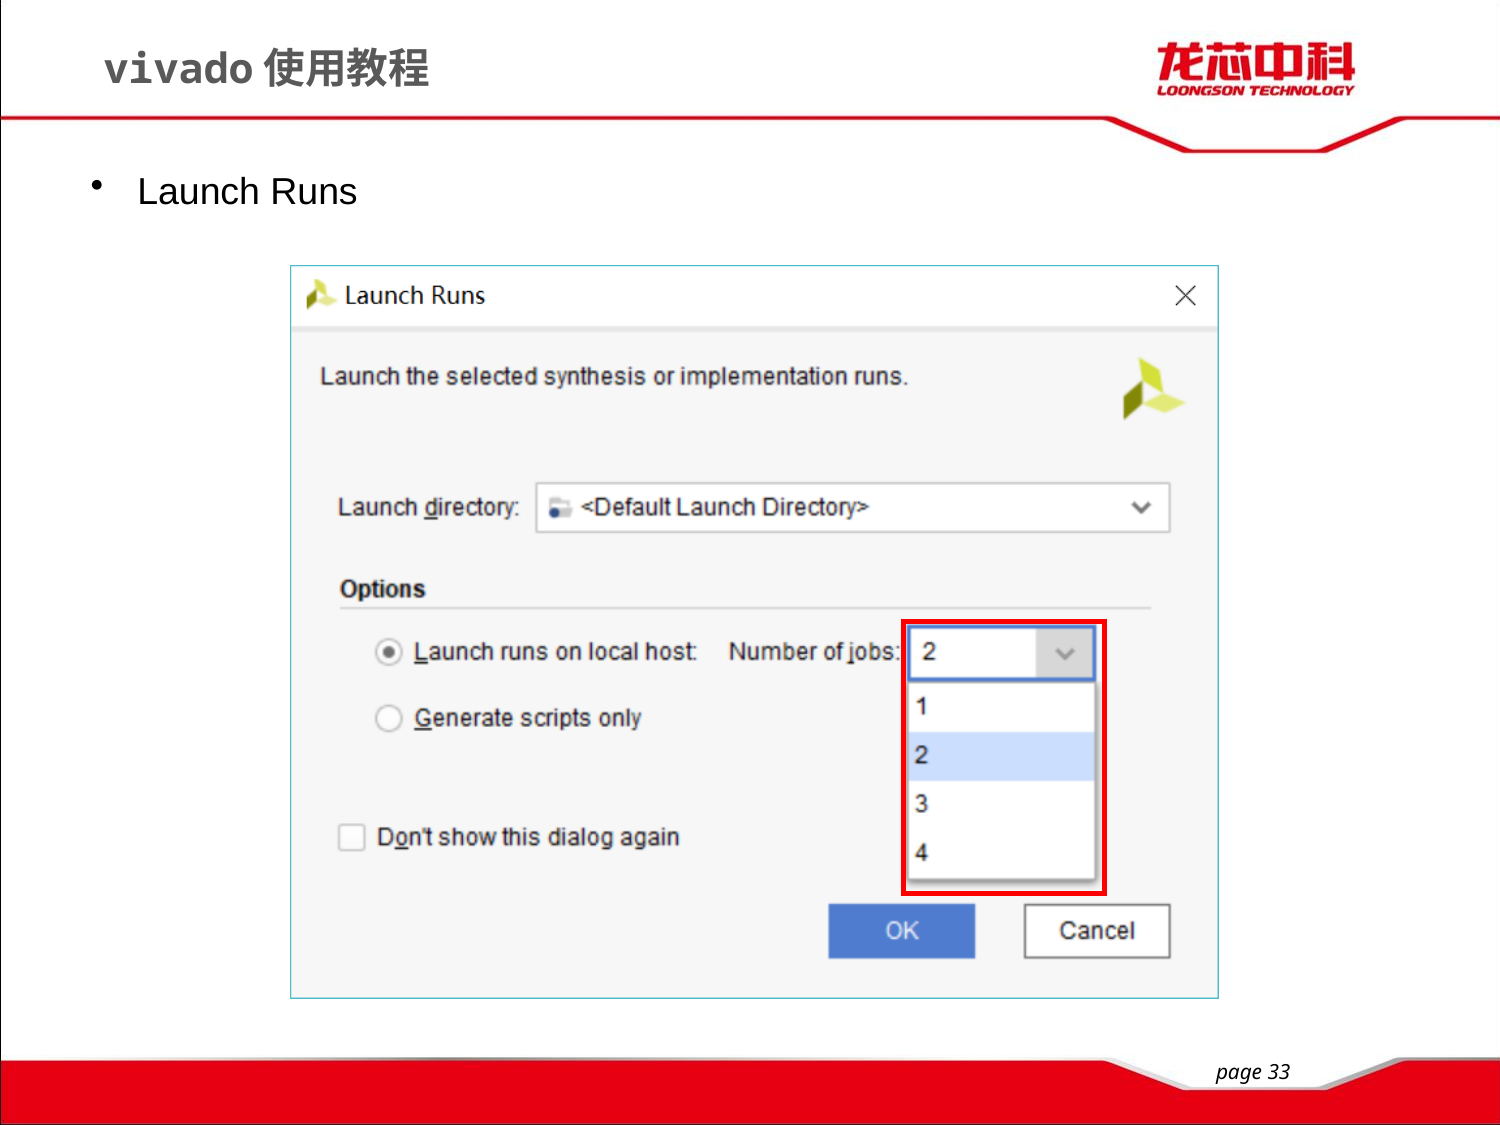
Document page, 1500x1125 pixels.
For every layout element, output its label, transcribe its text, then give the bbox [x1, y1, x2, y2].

picture [0, 0, 1500, 1125]
text_box Launch Runs [75, 159, 1424, 220]
text_box page 33 [955, 1051, 1306, 1125]
title vivado使用教程 [88, 31, 1022, 102]
